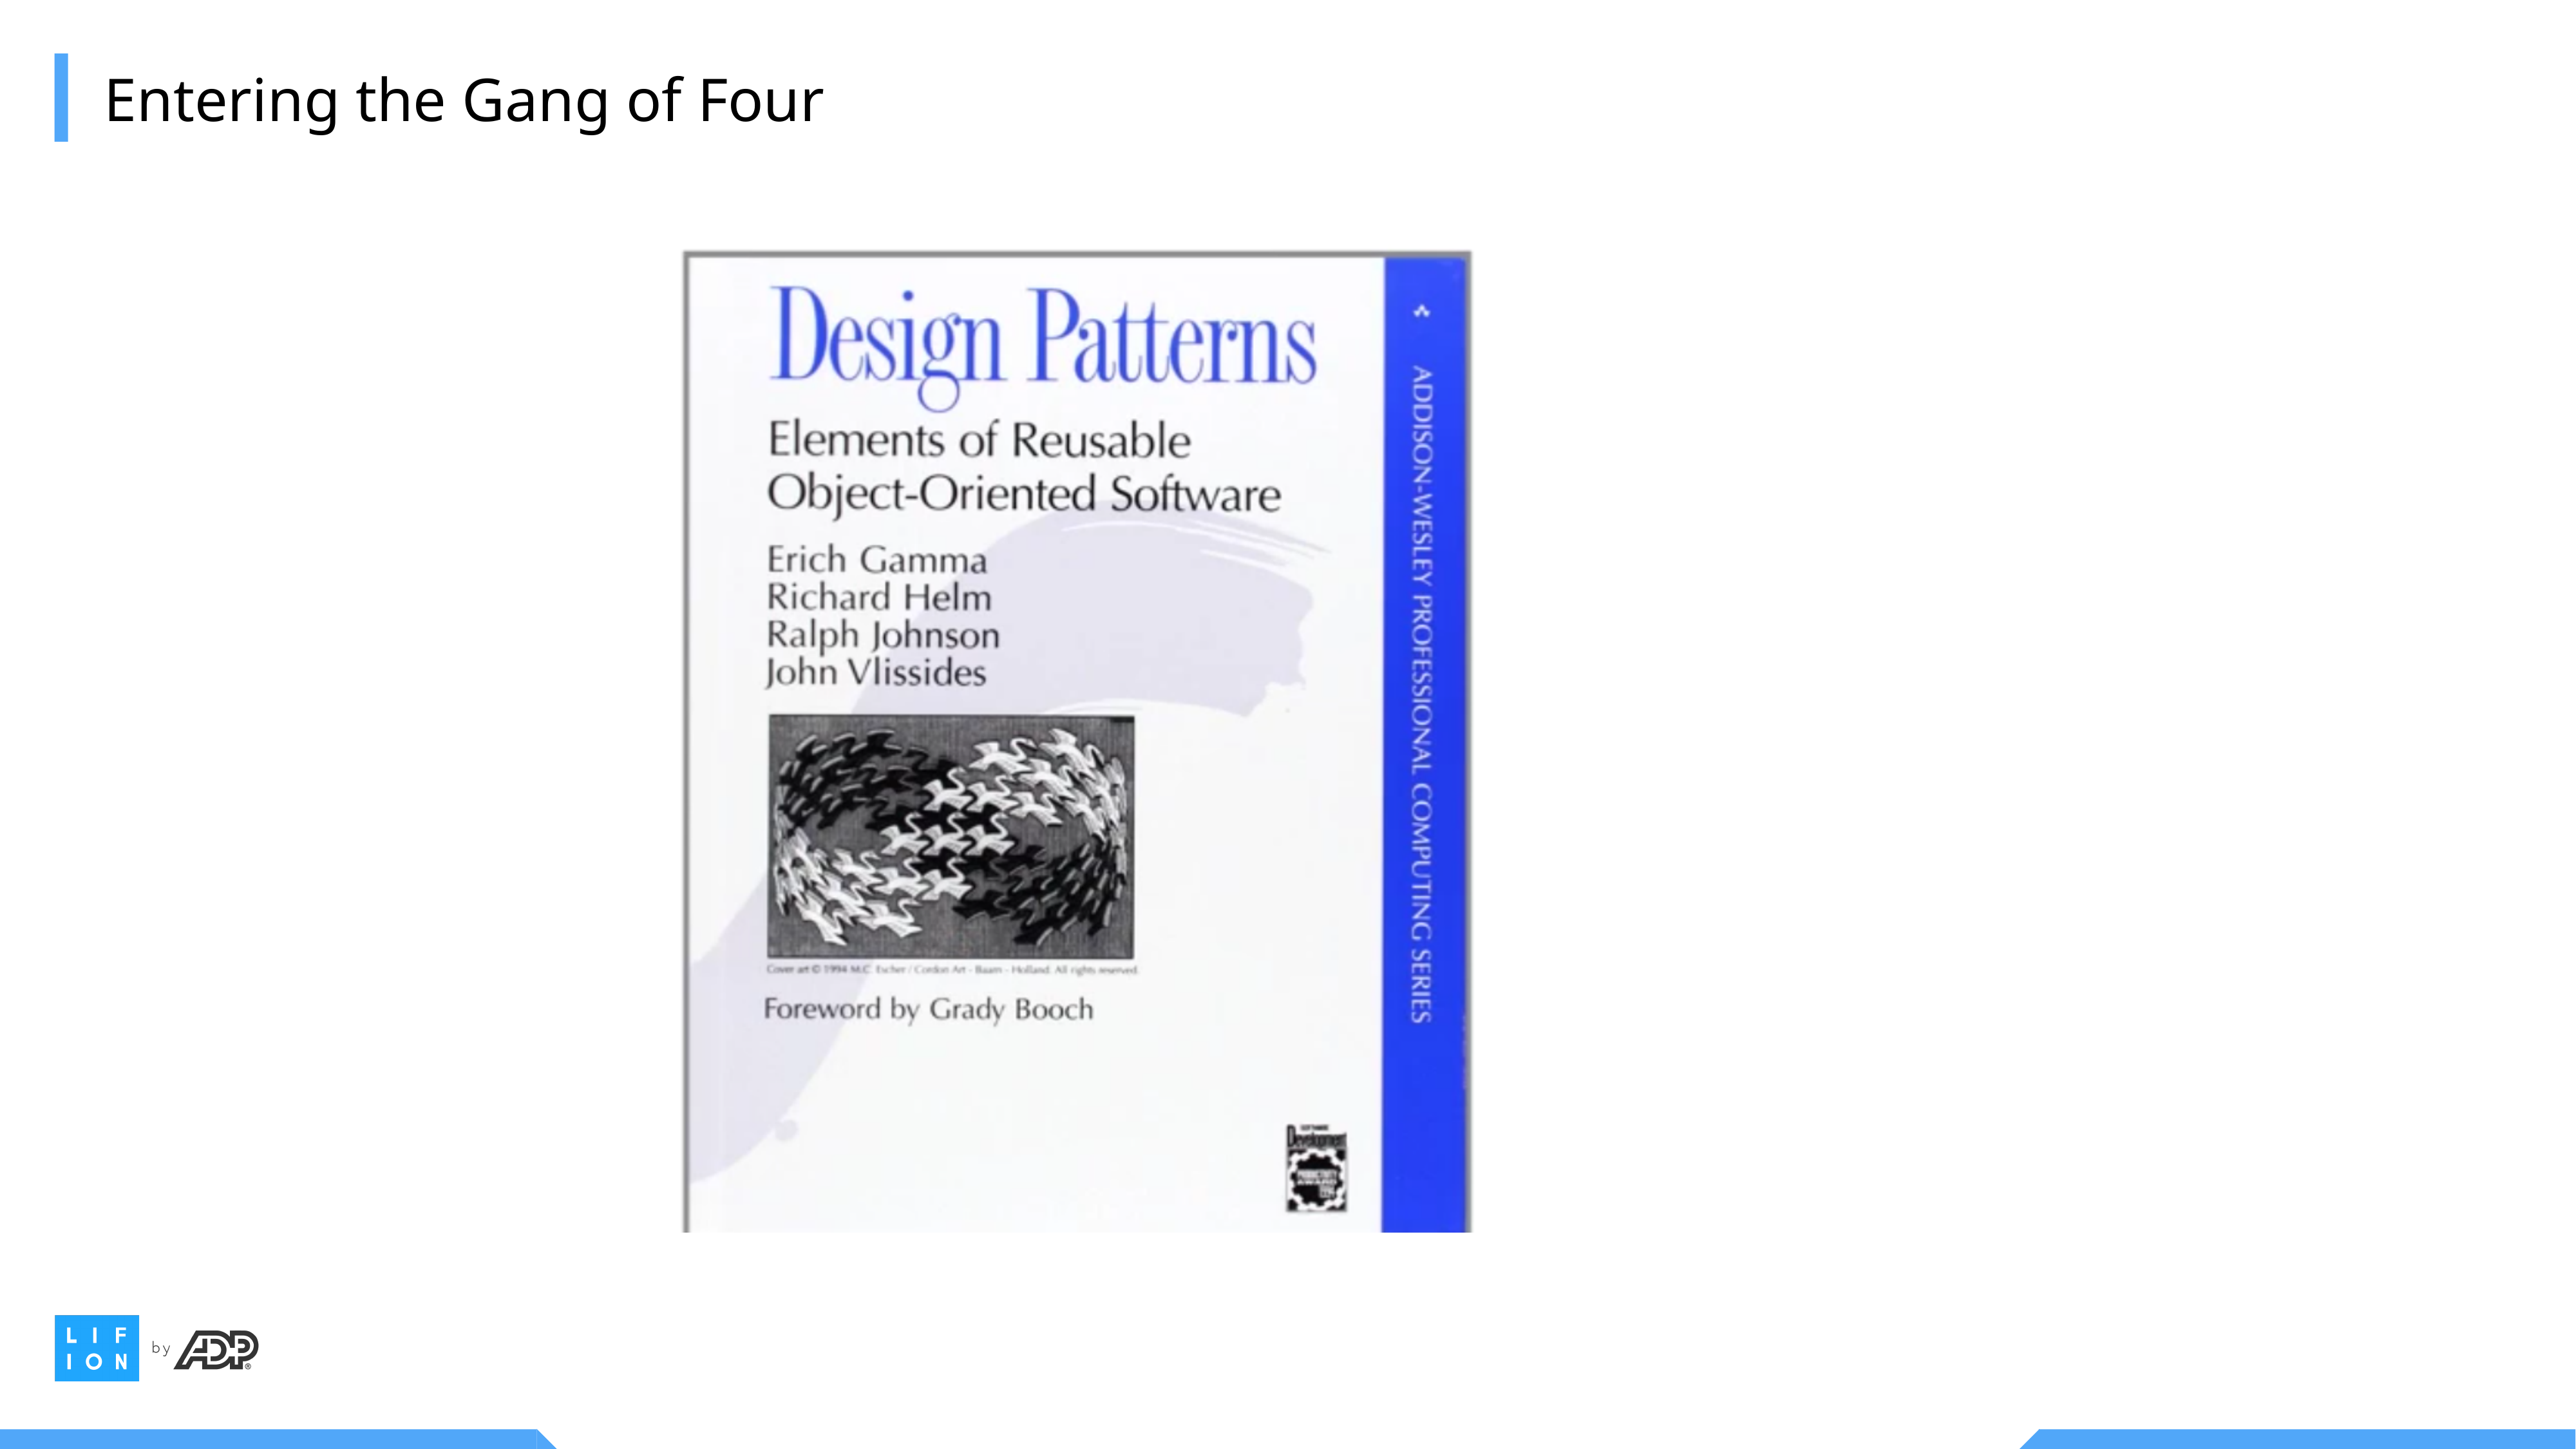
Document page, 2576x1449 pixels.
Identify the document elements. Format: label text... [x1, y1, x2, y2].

picture [671, 234, 1479, 1233]
title Entering the Gang of Four [96, 53, 1746, 142]
picture [54, 1314, 260, 1381]
